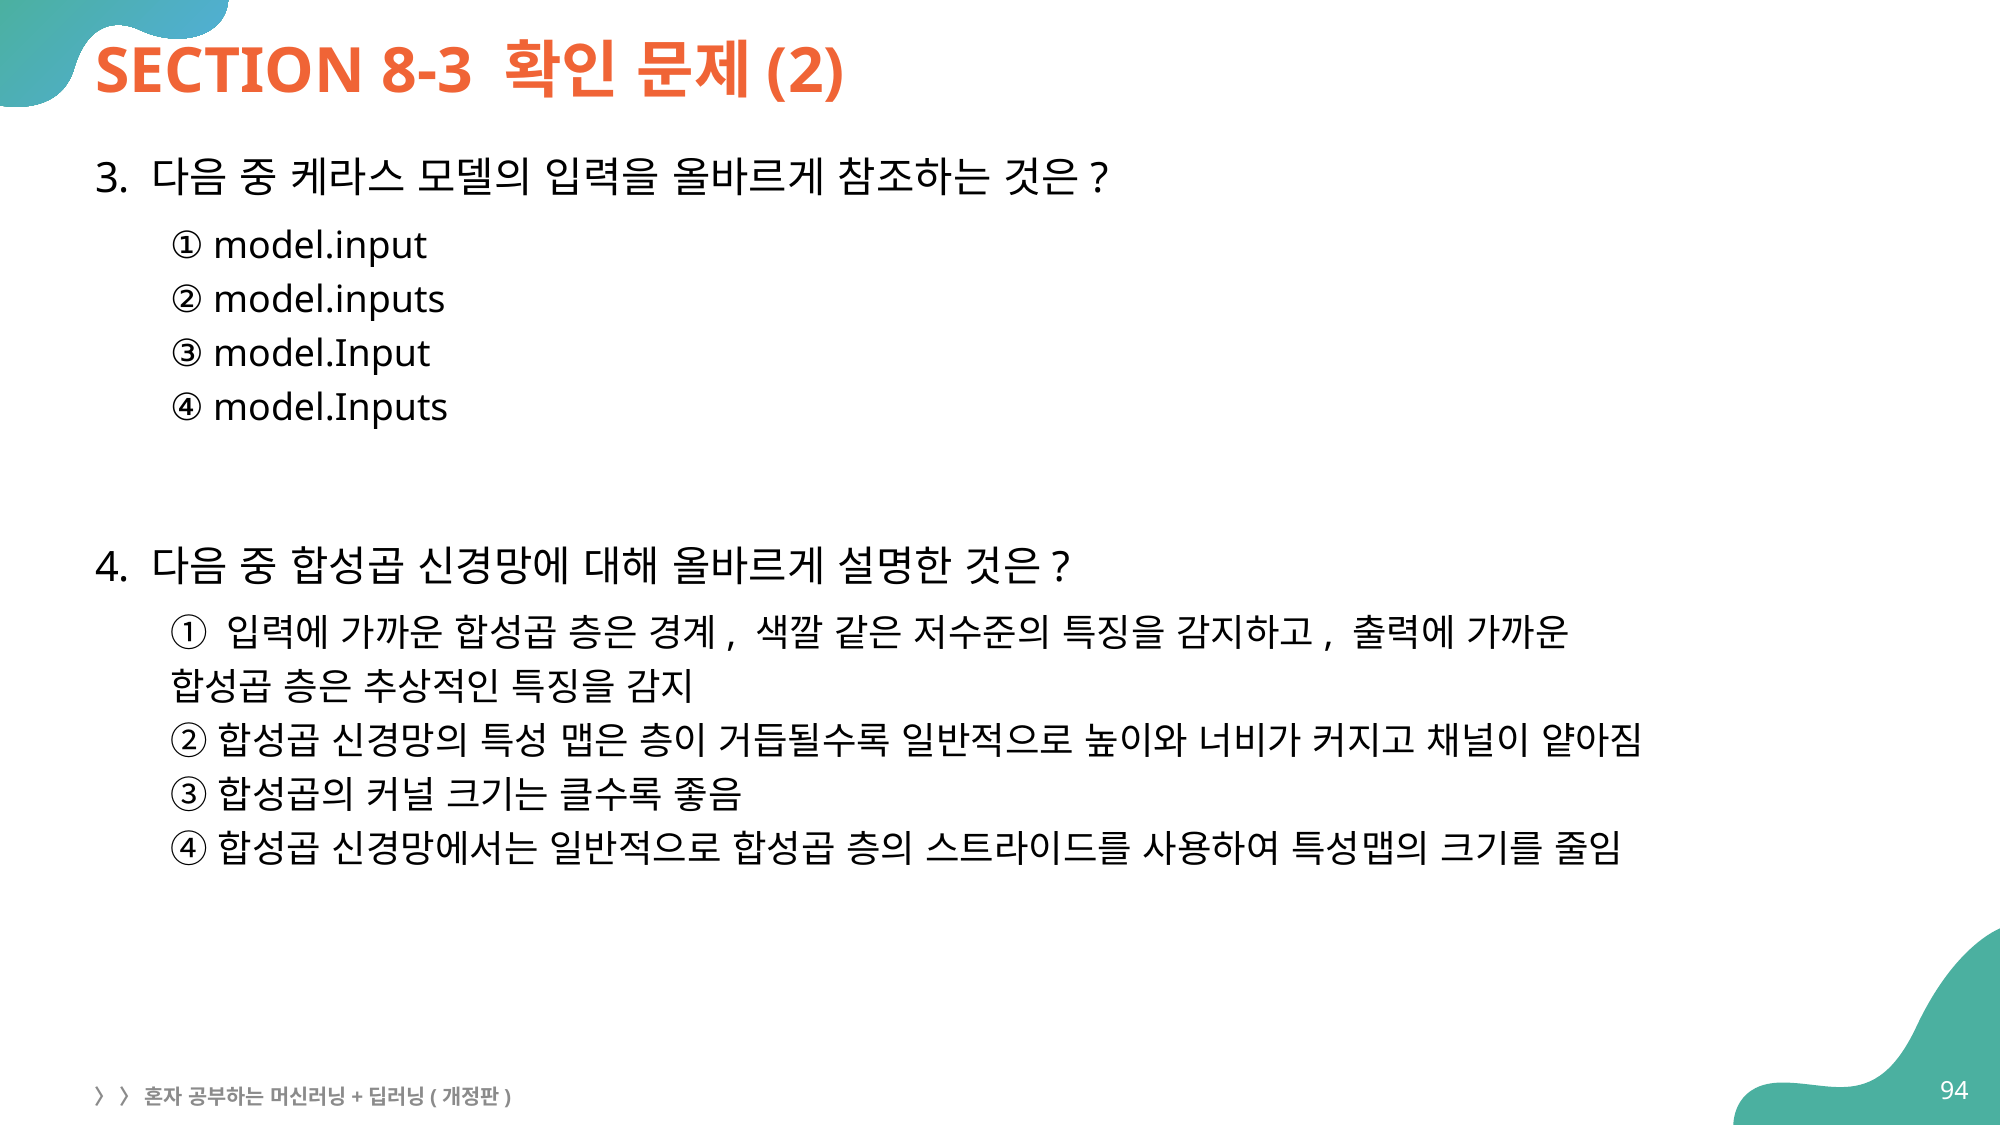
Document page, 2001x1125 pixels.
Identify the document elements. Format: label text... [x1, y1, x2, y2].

title SECTION 8-3 확인 문제(2) [79, 17, 1931, 128]
list 다음 중 케라스 모델의 입력을 올바르게 참조하는 것은? ① model.input ② model.inputs ③ model.Input ④ model.Inputs 다음 중 합성곱 신경망에 대해 올바르게 설명한 것은? ① 입력에 가까운 합성곱 층은 경계, 색깔 같은 저수준의 특징을 감지하고, 출력에 가까운 합성곱 층은 추상적인 특징을 감지 ② 합성곱 신경망의 특성 맵은 층이 거듭될수록 일반적으로 높이와 너비가 커지고 채널이 얕아짐 ③ 합성곱의 커널 크기는 클수록 좋음 ④ 합성곱 신경망에서는 일반적으로 합성곱 층의 스트라이드를 사용하여 특성맵의 크기를 줄임 [79, 133, 1869, 1019]
slide_number 94 [1917, 1061, 1984, 1122]
footer 〉 〉 혼자 공부하는 머신러닝+딥러닝(개정판) [79, 1078, 755, 1114]
